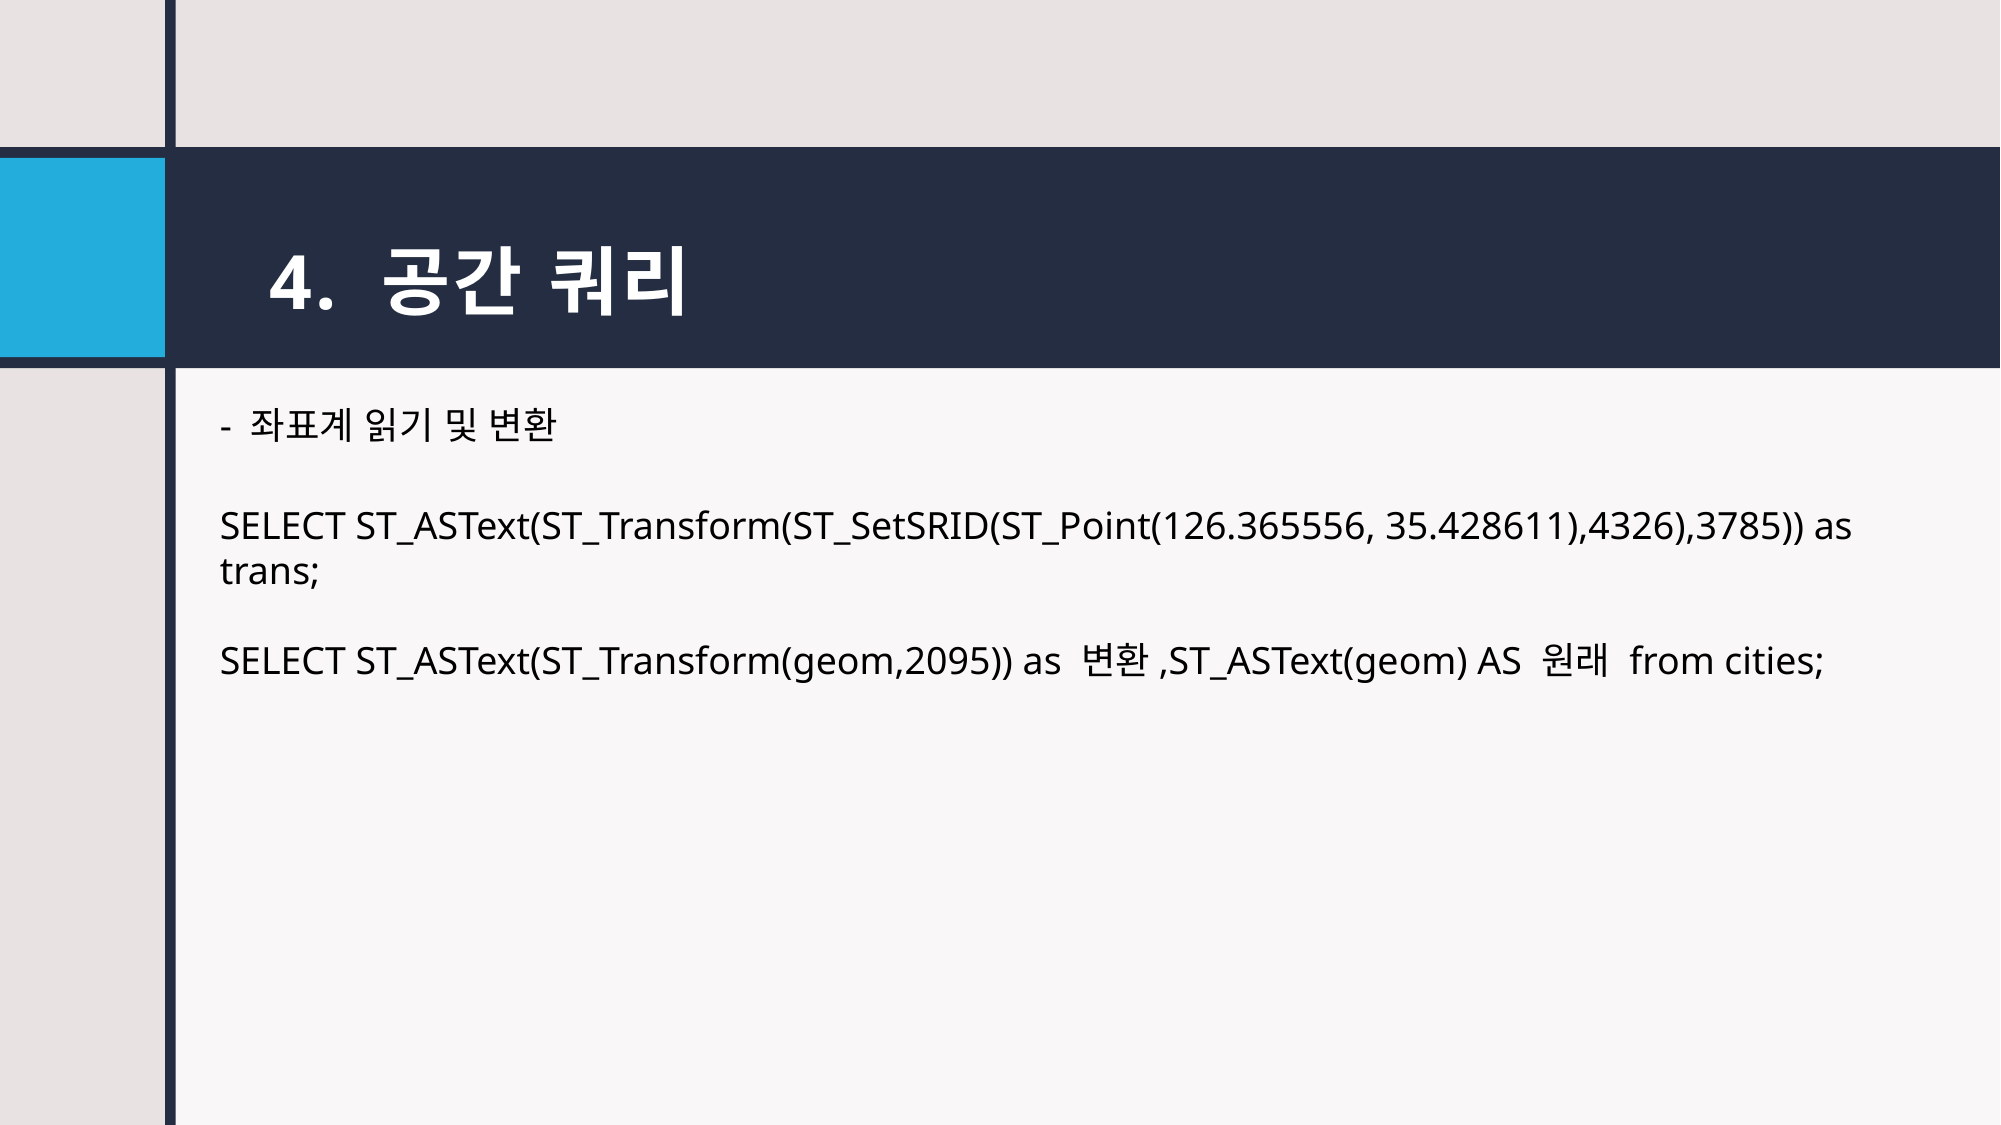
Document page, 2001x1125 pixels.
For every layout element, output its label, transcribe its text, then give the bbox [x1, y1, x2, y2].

text_box [177, 0, 2000, 146]
text_box [0, 369, 164, 1125]
title 4. 공간 쿼리 [251, 171, 1895, 341]
text_box [177, 146, 2000, 369]
text_box SELECT ST_ASText(ST_Transform(ST_SetSRID(ST_Point(126.365556, 35.428611),4326),3785)) as trans; SELECT ST_ASText(ST_Transform(geom,2095)) as 변환,ST_ASText(geom) AS 원래 from cities; [205, 494, 1917, 690]
text_box [0, 146, 164, 157]
text_box [0, 358, 164, 369]
text_box - 좌표계 읽기 및 변환 [205, 349, 1950, 455]
text_box [177, 369, 2000, 1125]
text_box [0, 0, 164, 146]
text_box [164, 0, 177, 1125]
text_box [0, 157, 164, 358]
